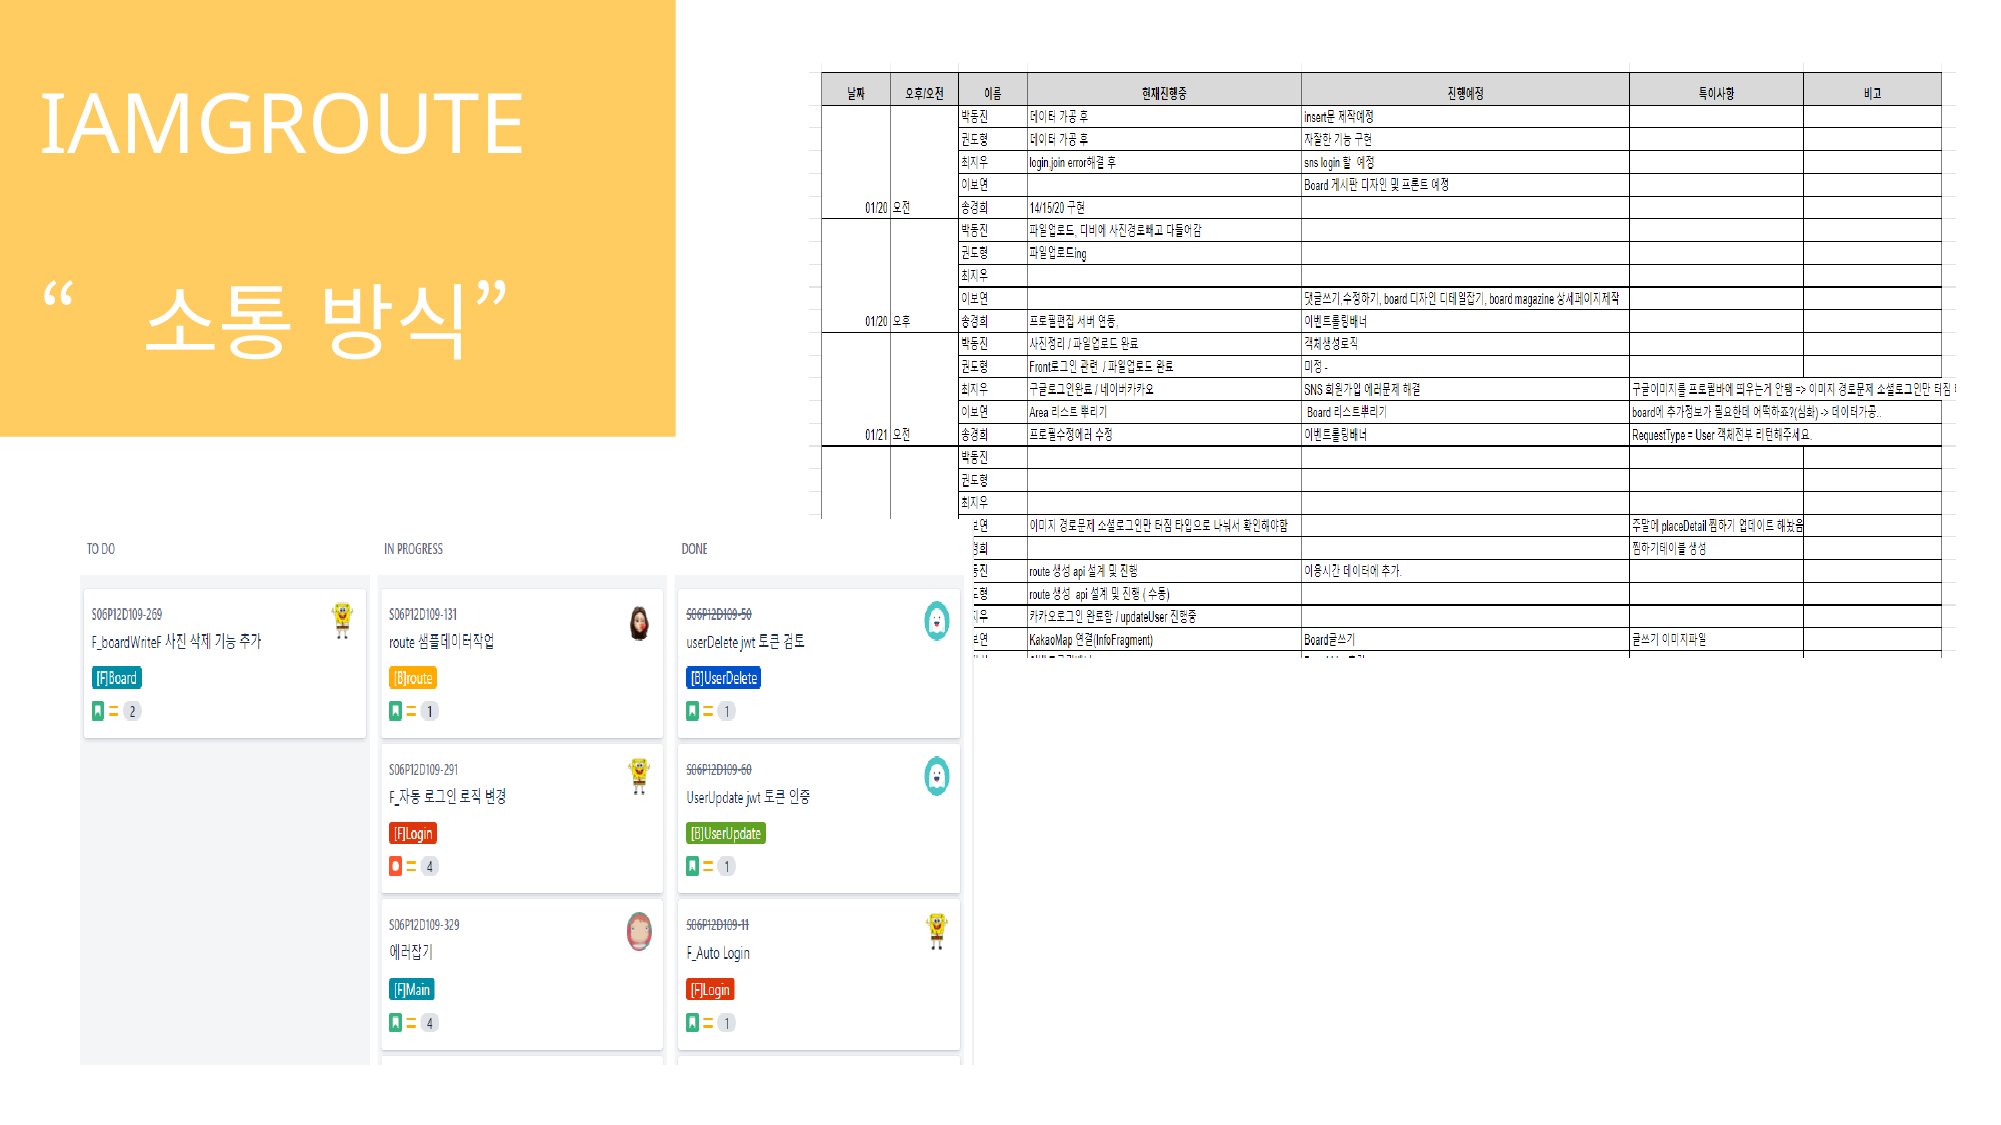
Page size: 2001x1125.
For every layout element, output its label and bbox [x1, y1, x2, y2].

picture [78, 63, 1956, 1065]
text_box [0, 0, 676, 437]
